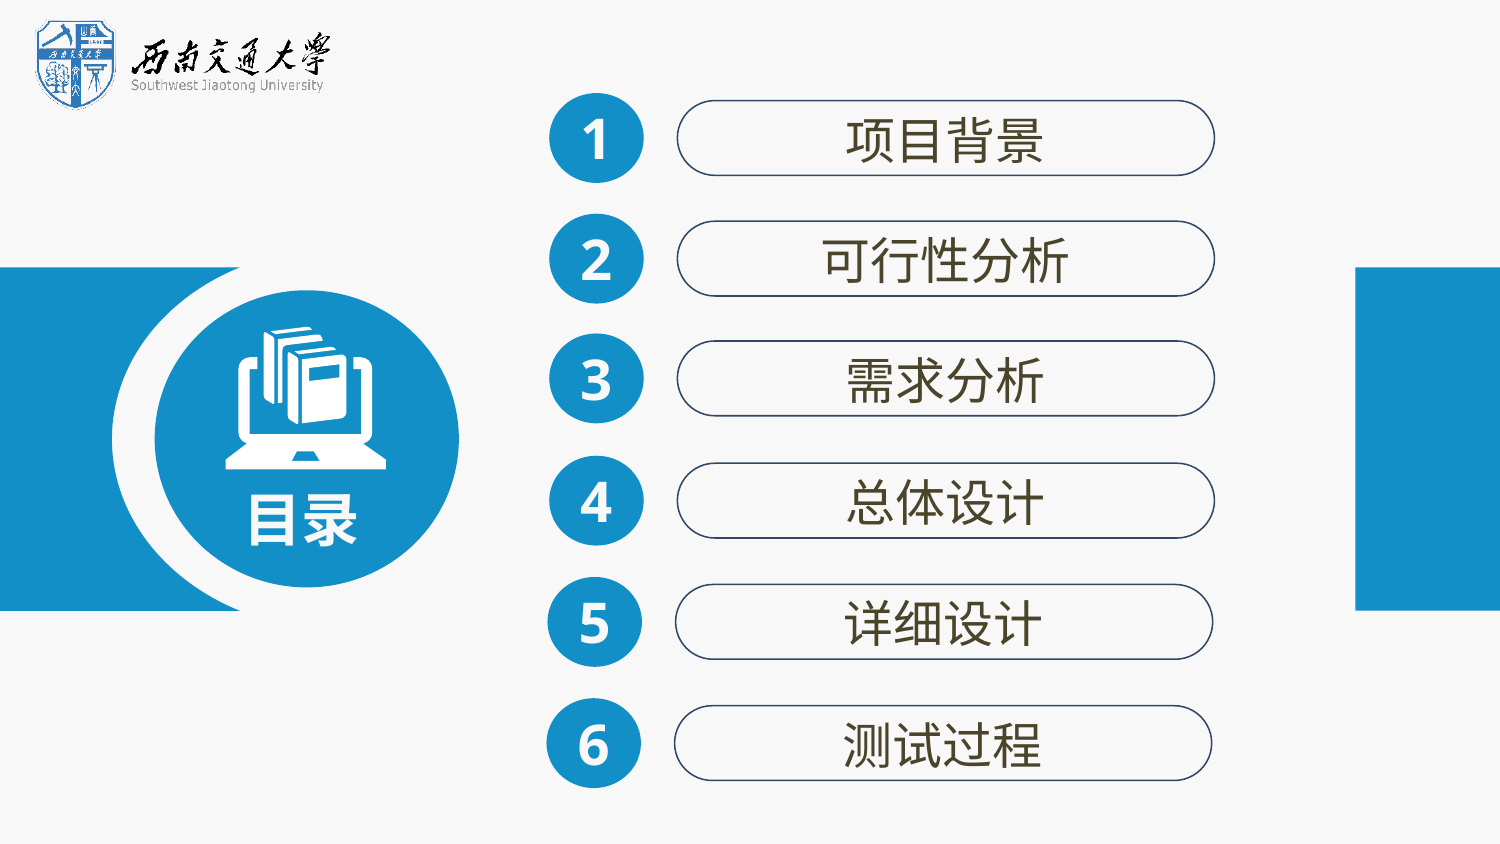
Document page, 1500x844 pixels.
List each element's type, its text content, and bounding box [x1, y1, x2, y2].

text_box [294, 346, 337, 355]
text_box [270, 326, 313, 335]
text_box [154, 290, 459, 588]
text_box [548, 333, 1215, 424]
text_box [0, 267, 240, 611]
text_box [546, 697, 1212, 789]
text_box [277, 334, 323, 404]
text_box [287, 352, 299, 424]
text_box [548, 213, 1215, 304]
text_box [263, 332, 275, 404]
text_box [548, 455, 1215, 546]
text_box [225, 357, 386, 470]
picture [0, 0, 384, 113]
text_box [547, 576, 1213, 667]
text_box [301, 354, 347, 424]
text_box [548, 92, 1215, 184]
text_box 目录 [230, 476, 381, 561]
text_box [1355, 267, 1500, 611]
